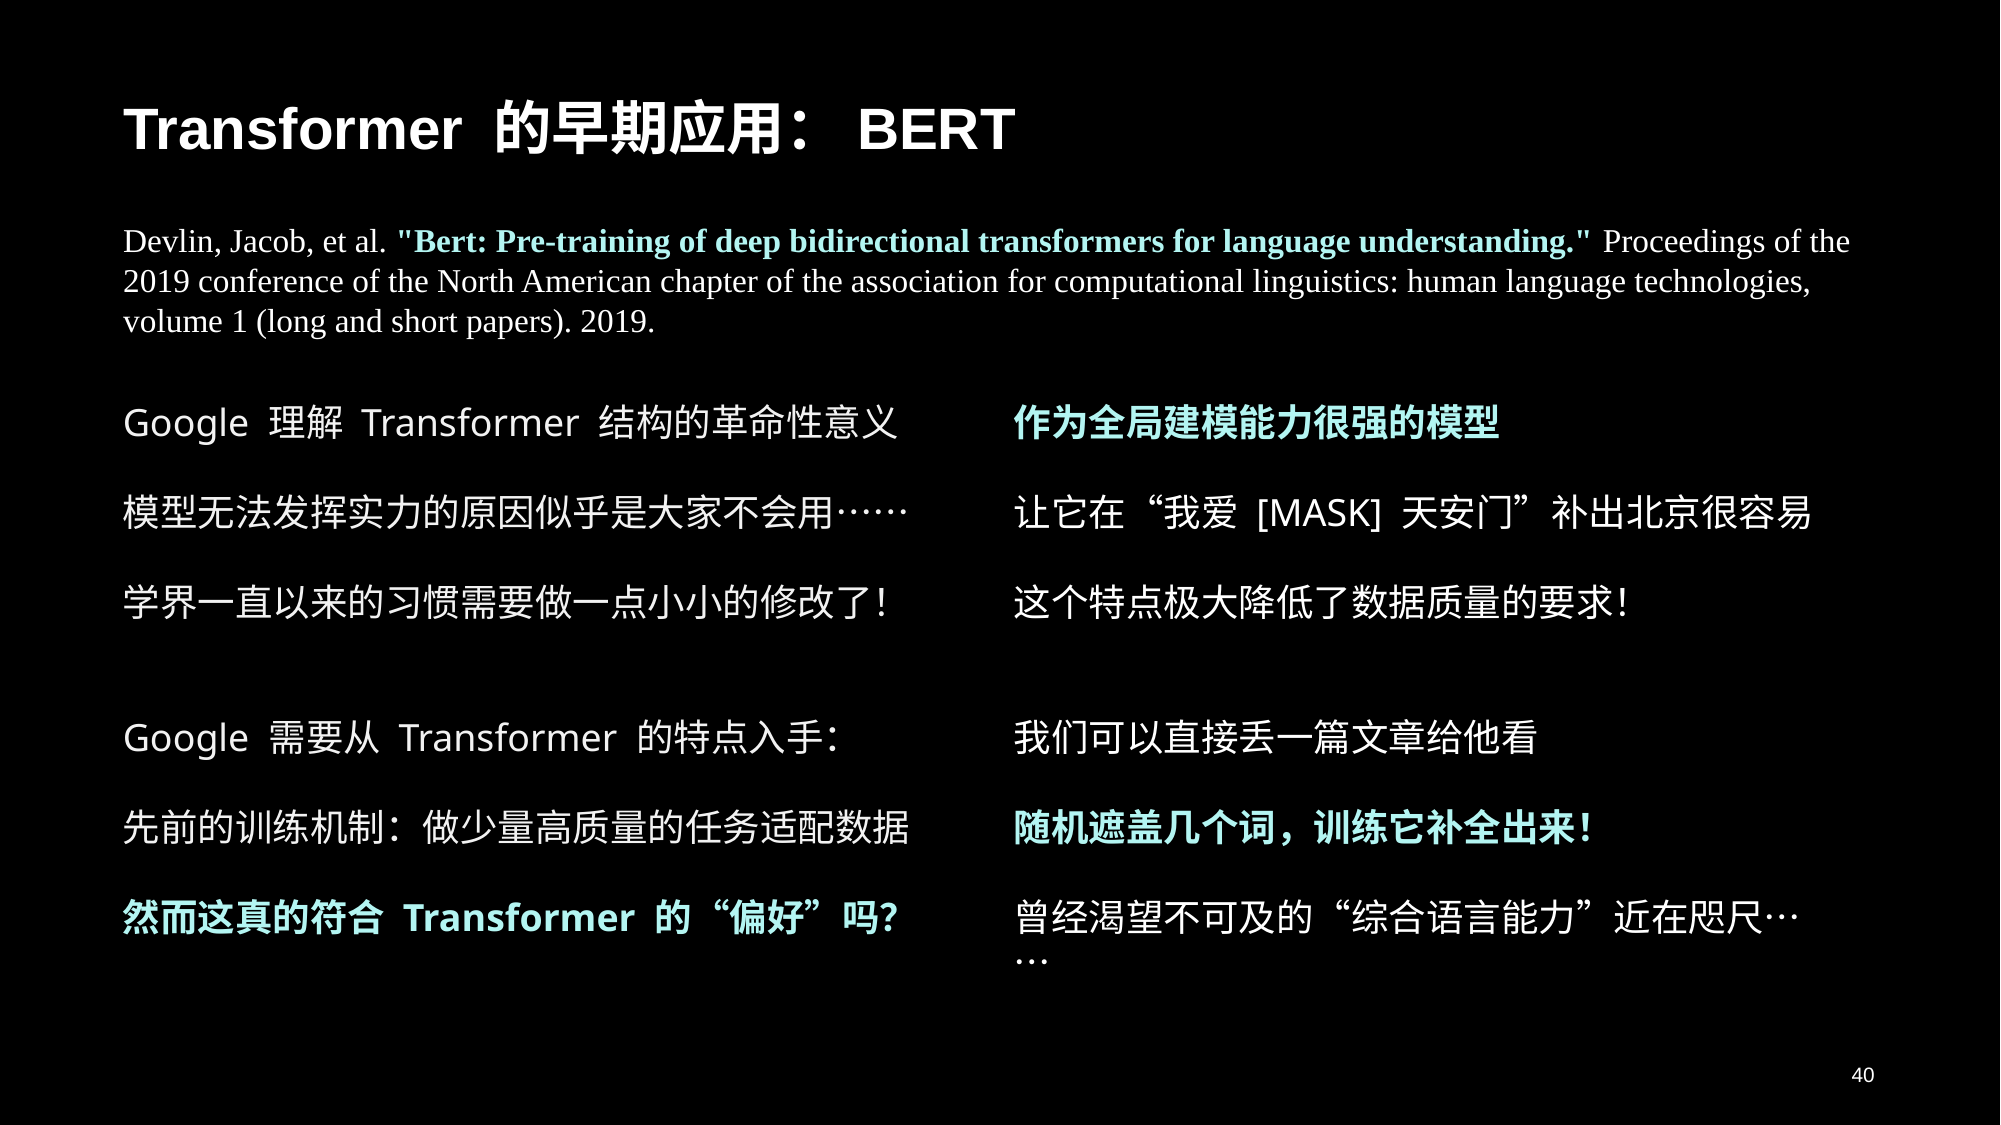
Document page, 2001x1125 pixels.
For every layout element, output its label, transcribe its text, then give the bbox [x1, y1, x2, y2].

text_box 作为全局建模能力很强的模型 让它在“我爱 [MASK] 天安门”补出北京很容易 这个特点极大降低了数据质量的要求！ 我们可以直接丢一篇文章给他看 随机遮盖几个词，训练它补全出来！ 曾经渴望不可及的“综合语言能力”近在咫尺…… [998, 391, 1842, 992]
title Transformer 的早期应用：BERT [108, 21, 1890, 169]
slide_number 40 [1289, 1051, 1890, 1097]
text_box Google 理解 Transformer 结构的革命性意义 模型无法发挥实力的原因似乎是大家不会用…… 学界一直以来的习惯需要做一点小小的修改了！ Google 需要从 Transformer 的特点入手： 先前的训练机制：做少量高质量的任务适配数据 然而这真的符合 Transformer 的“偏好”吗？ [108, 391, 951, 947]
text_box Devlin, Jacob, et al. "Bert: Pre-training of deep bidirectional transformers for language understanding." Proceedings of the 2019 conference of the North American chapter of the association for computational linguistics: human language technologies, volume 1 (long and short papers). 2019. [108, 211, 1890, 347]
